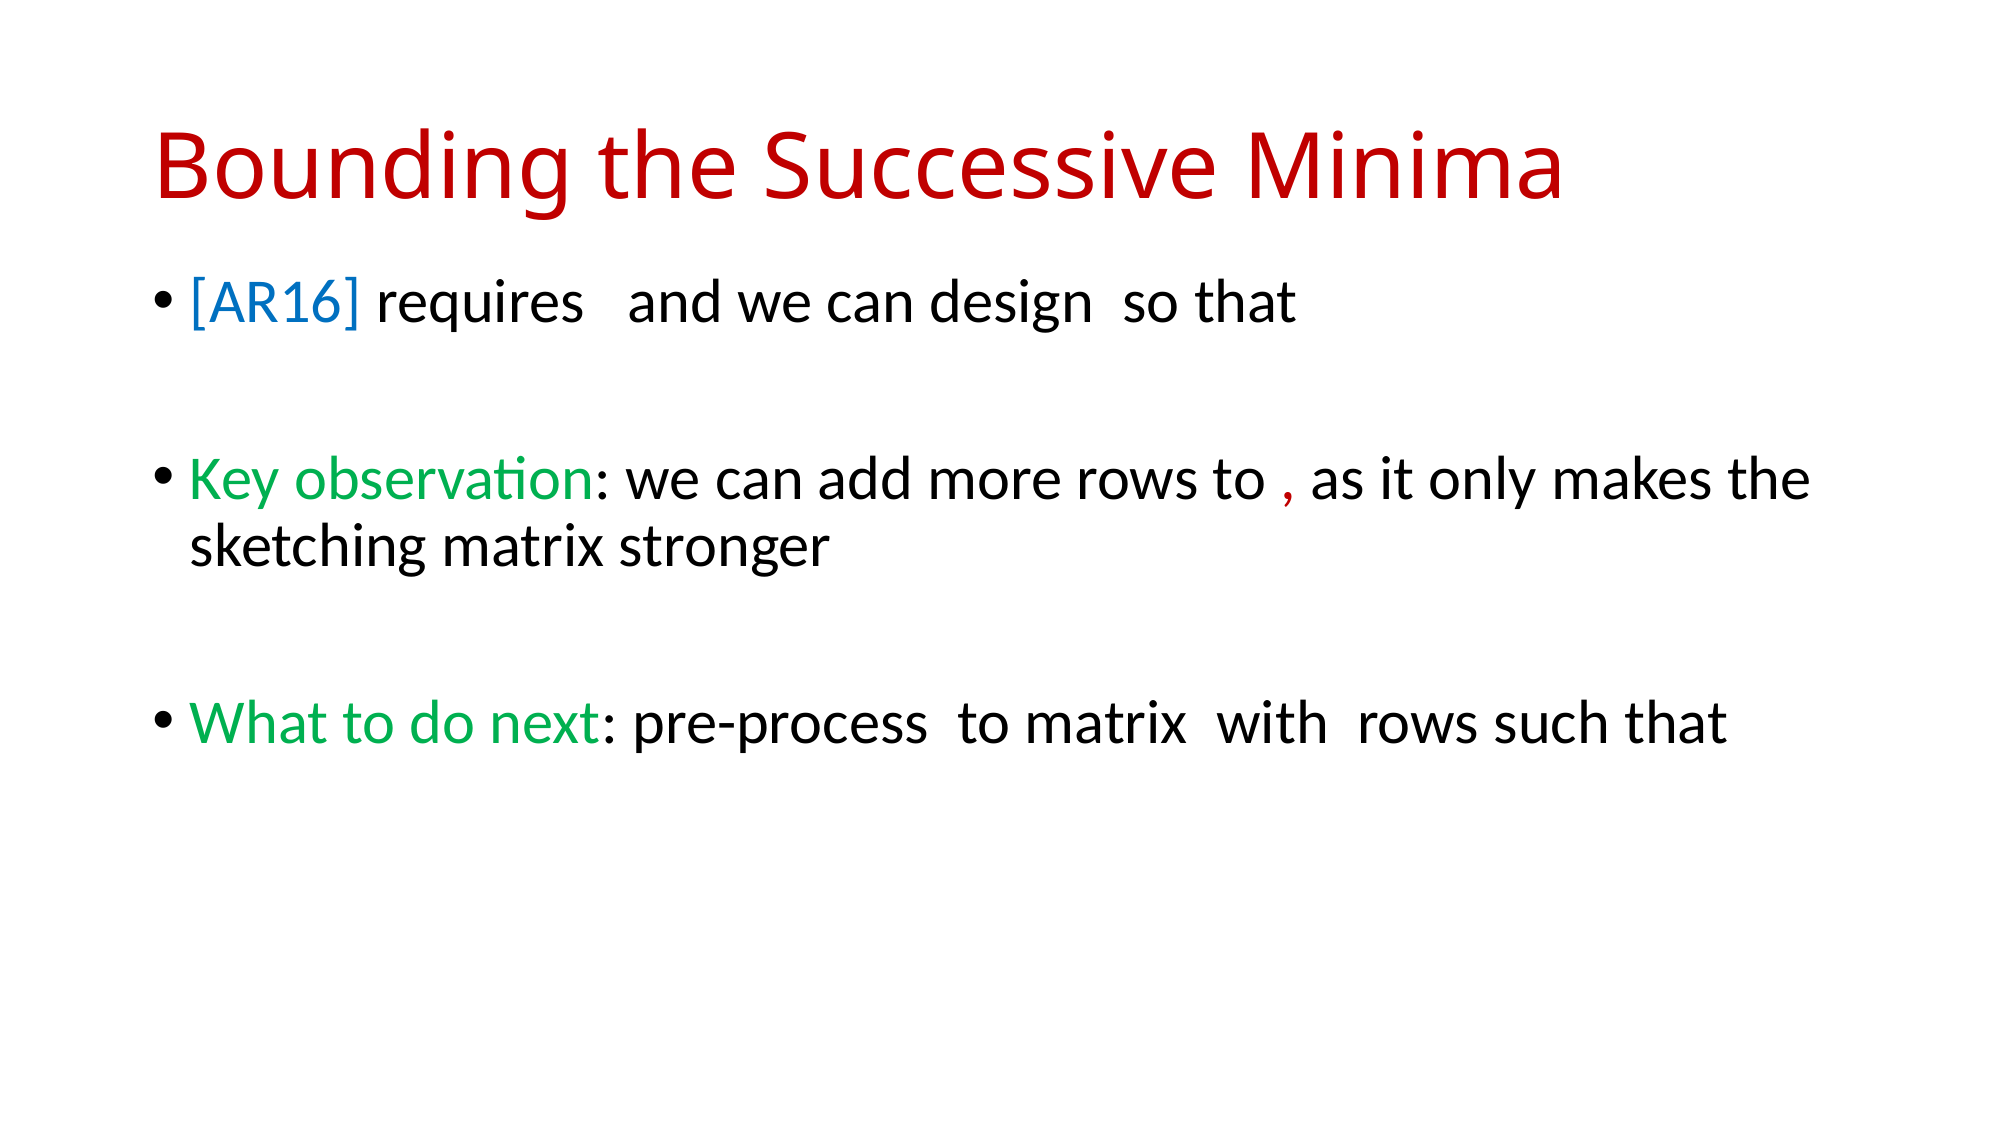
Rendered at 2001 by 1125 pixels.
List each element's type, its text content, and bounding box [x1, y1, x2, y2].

title Bounding the Successive Minima [137, 59, 1863, 278]
